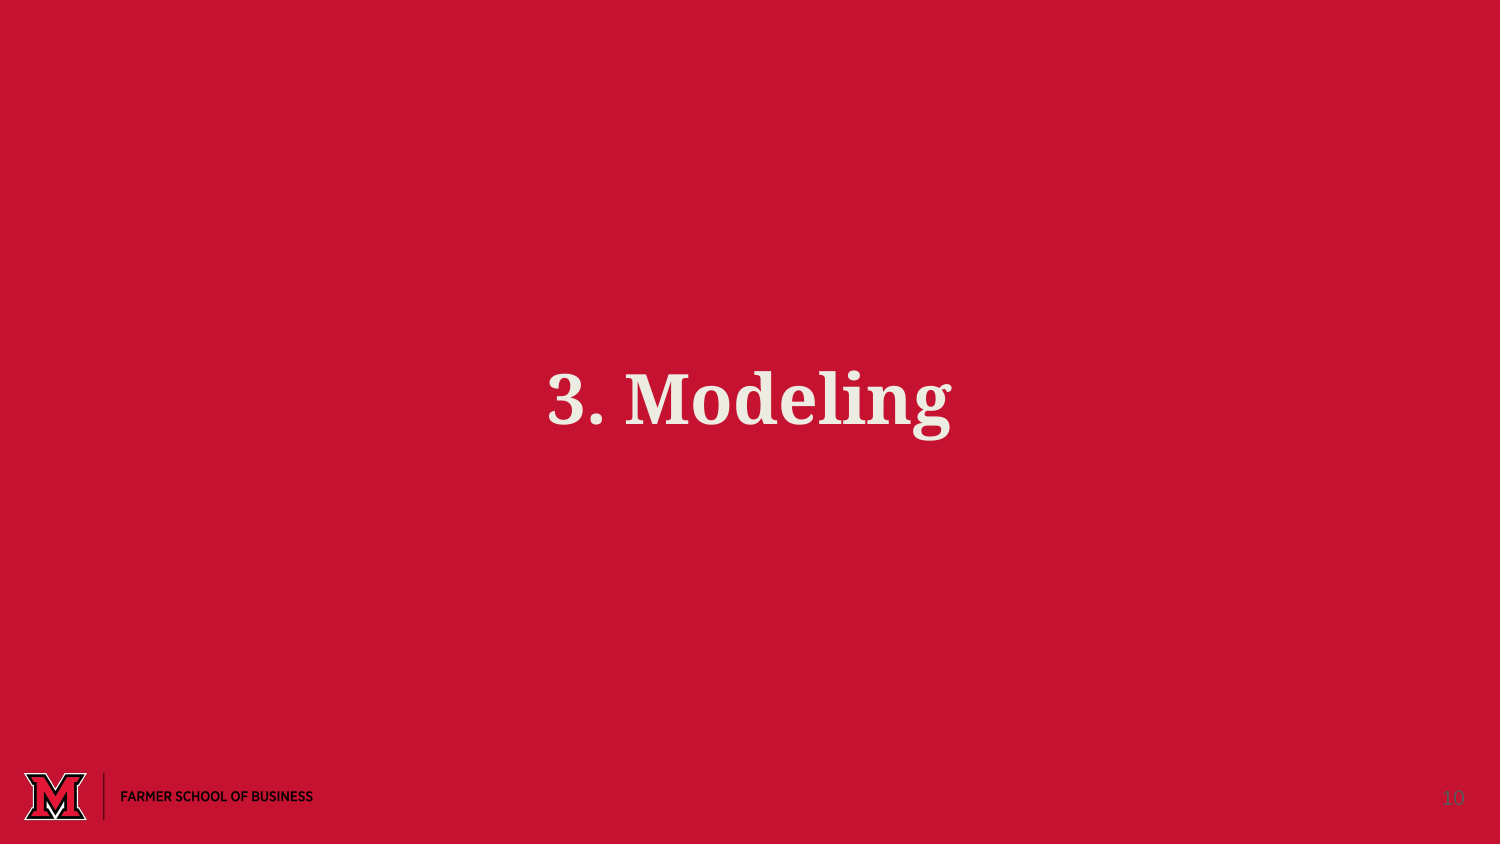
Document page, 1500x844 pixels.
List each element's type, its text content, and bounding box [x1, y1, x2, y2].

slide_number 10 [1389, 764, 1480, 830]
title 3. Modeling [138, 339, 1362, 478]
picture [0, 749, 336, 844]
